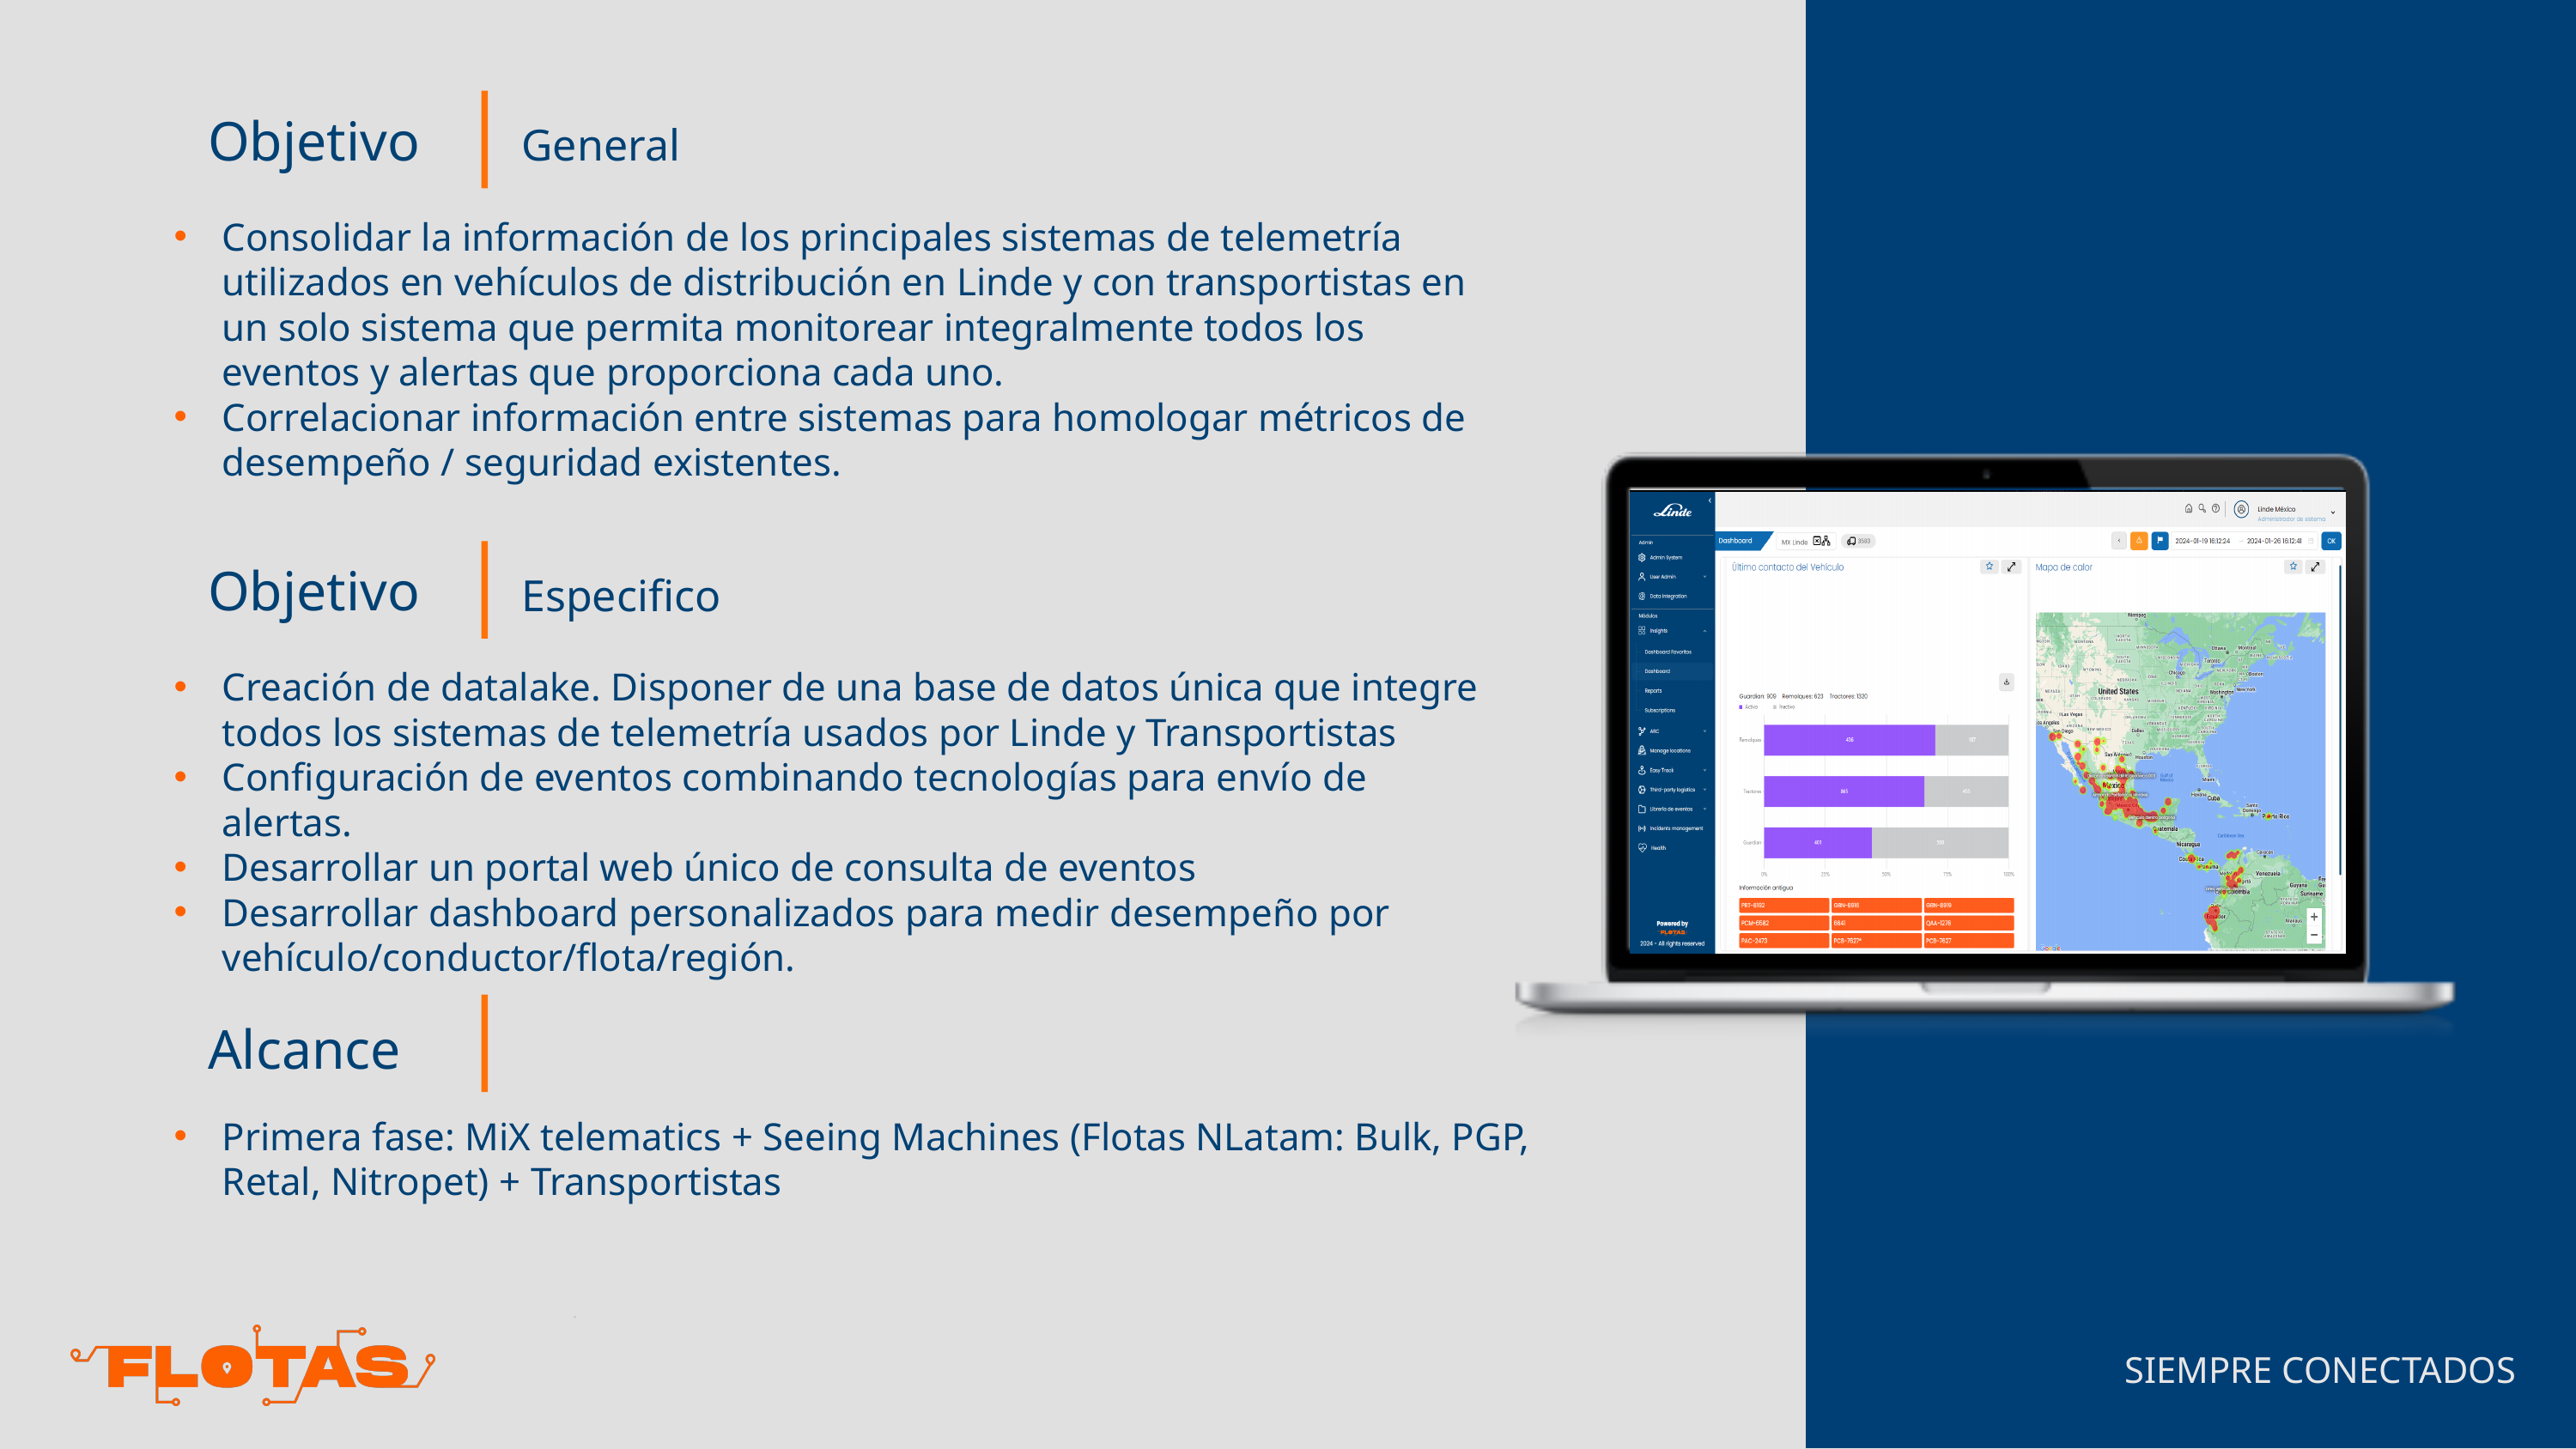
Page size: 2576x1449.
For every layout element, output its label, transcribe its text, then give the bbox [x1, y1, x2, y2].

text_box Creación de datalake. Disponer de una base de datos única que integre todos los sistemas de telemetría usados por Linde y Transportistas Configuración de eventos combinando tecnologías para envío de alertas. Desarrollar un portal web único de consulta de eventos Desarrollar dashboard personalizados para medir desempeño por vehículo/conductor/flota/región. [96, 657, 1496, 1031]
text_box Alcance [195, 1009, 642, 1087]
text_box Consolidar la información de los principales sistemas de telemetría utilizados en vehículos de distribución en Linde y con transportistas en un solo sistema que permita monitorear integralmente todos los eventos y alertas que proporciona cada uno. Correlacionar información entre sistemas para homologar métricos de desempeño / seguridad existentes. [96, 207, 1497, 490]
picture [570, 1313, 580, 1322]
text_box General [642, 112, 1460, 176]
picture [70, 1325, 436, 1406]
text_box [481, 179, 489, 189]
text_box [481, 628, 489, 640]
text_box Especifico [642, 561, 1460, 627]
text_box Objetivo [195, 100, 642, 179]
text_box [481, 1087, 489, 1093]
text_box [1805, 0, 2576, 1449]
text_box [1496, 435, 2479, 1044]
text_box [481, 540, 489, 550]
text_box SIEMPRE CONECTADOS [1480, 1341, 2530, 1397]
text_box [481, 994, 489, 1009]
text_box Primera fase: MiX telematics + Seeing Machines (Flotas NLatam: Bulk, PGP, Retal, Nitropet) + Transportistas [96, 1106, 1607, 1255]
text_box Objetivo [195, 550, 642, 628]
text_box [481, 90, 489, 100]
